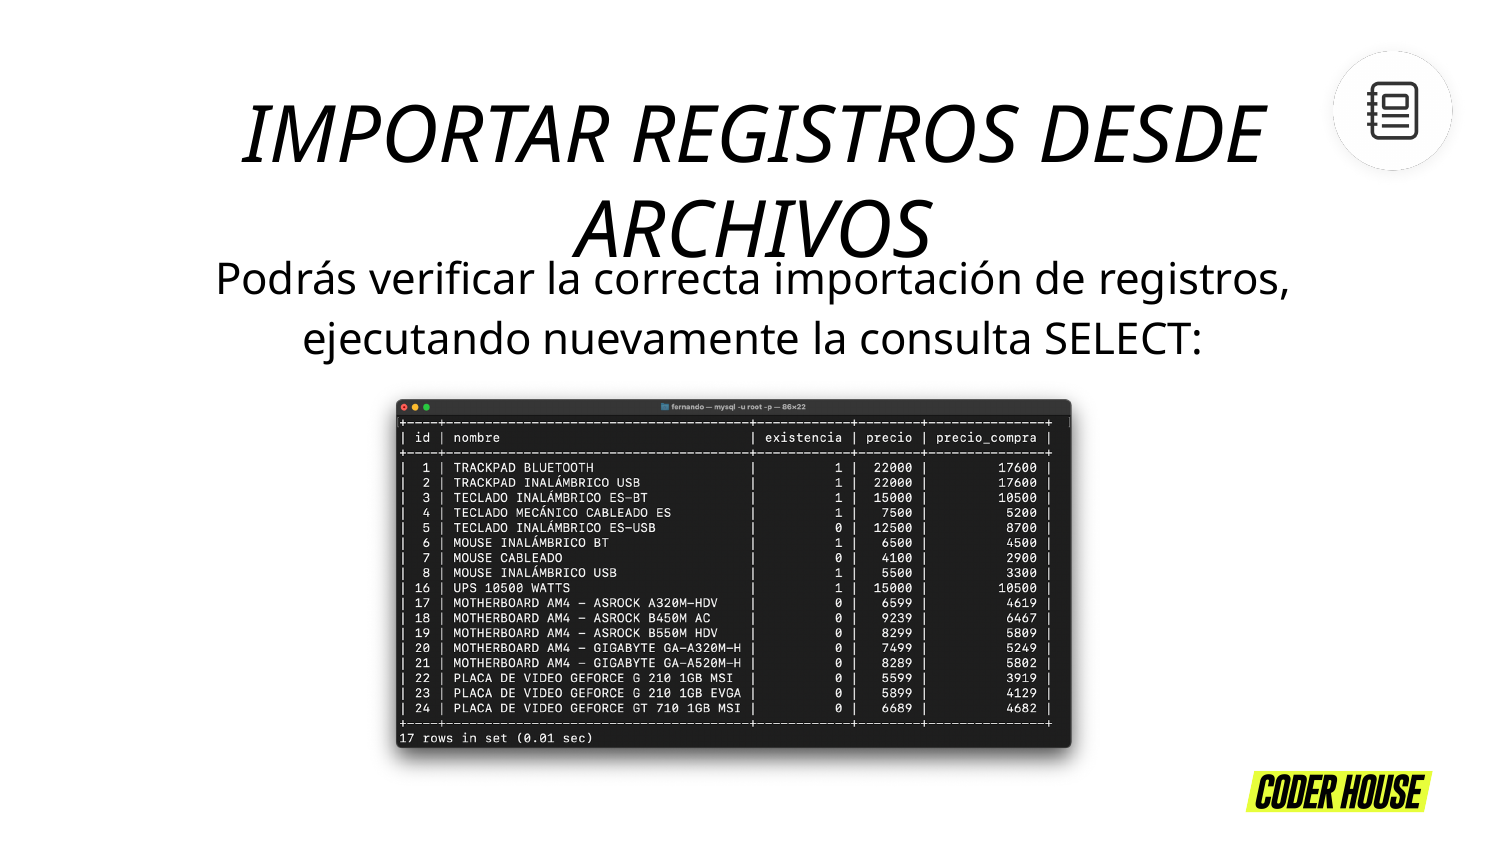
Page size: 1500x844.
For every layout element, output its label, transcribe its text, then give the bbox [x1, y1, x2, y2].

text_box Podrás verificar la correcta importación de registros, ejecutando nuevamente la consulta SELECT: [111, 227, 1396, 379]
picture [1241, 764, 1437, 819]
text_box IMPORTAR REGISTROS DESDE ARCHIVOS [73, 68, 1313, 185]
picture [365, 378, 1102, 789]
picture [1318, 36, 1467, 185]
